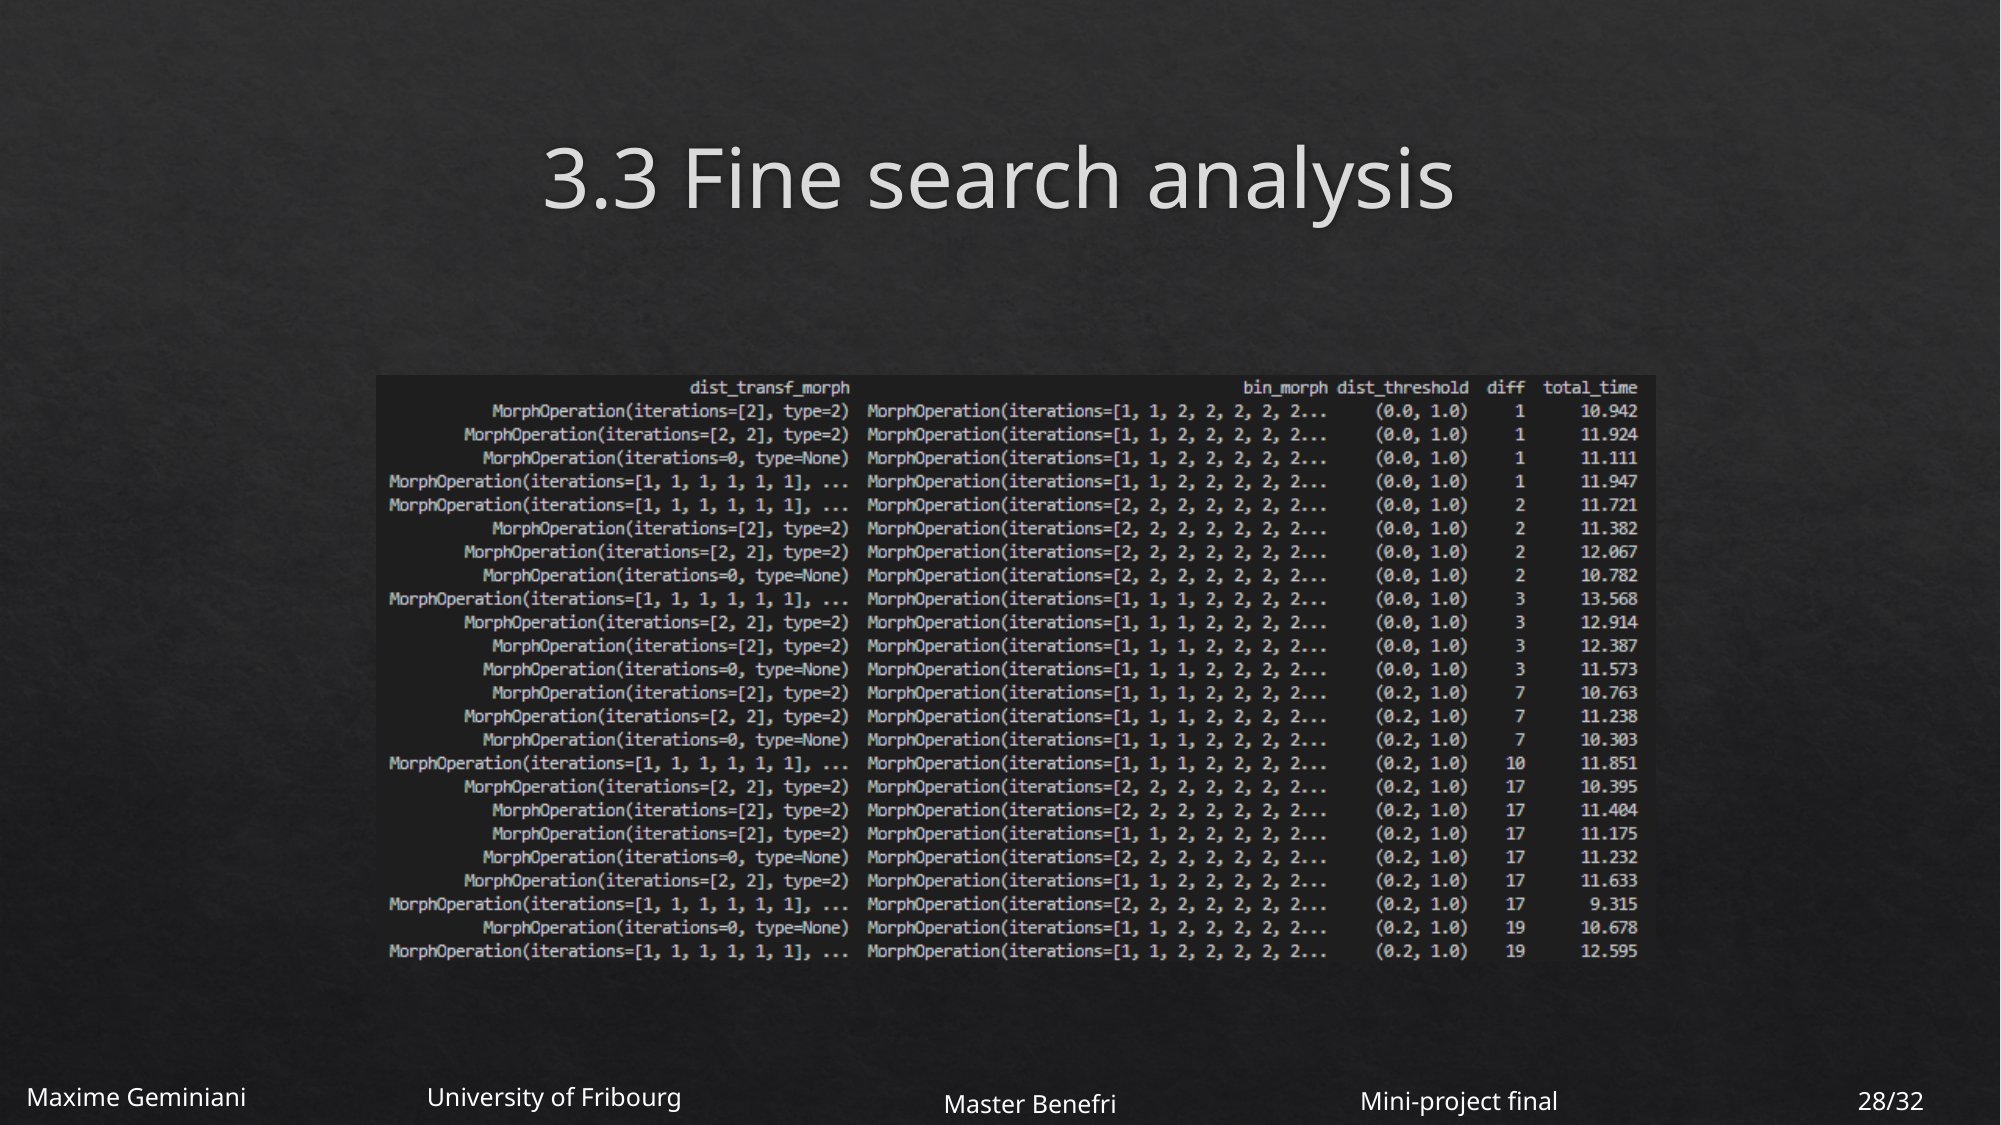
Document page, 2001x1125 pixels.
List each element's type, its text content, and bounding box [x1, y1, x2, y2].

text_box Maxime Geminiani [11, 1074, 353, 1119]
picture [375, 375, 1656, 962]
text_box 28/32 [1843, 1078, 1940, 1124]
title 3.3 Fine search analysis [150, 95, 1850, 255]
text_box Mini-project final [1345, 1078, 1687, 1124]
text_box University of Fribourg [412, 1074, 791, 1119]
text_box Master Benefri [928, 1080, 1135, 1125]
